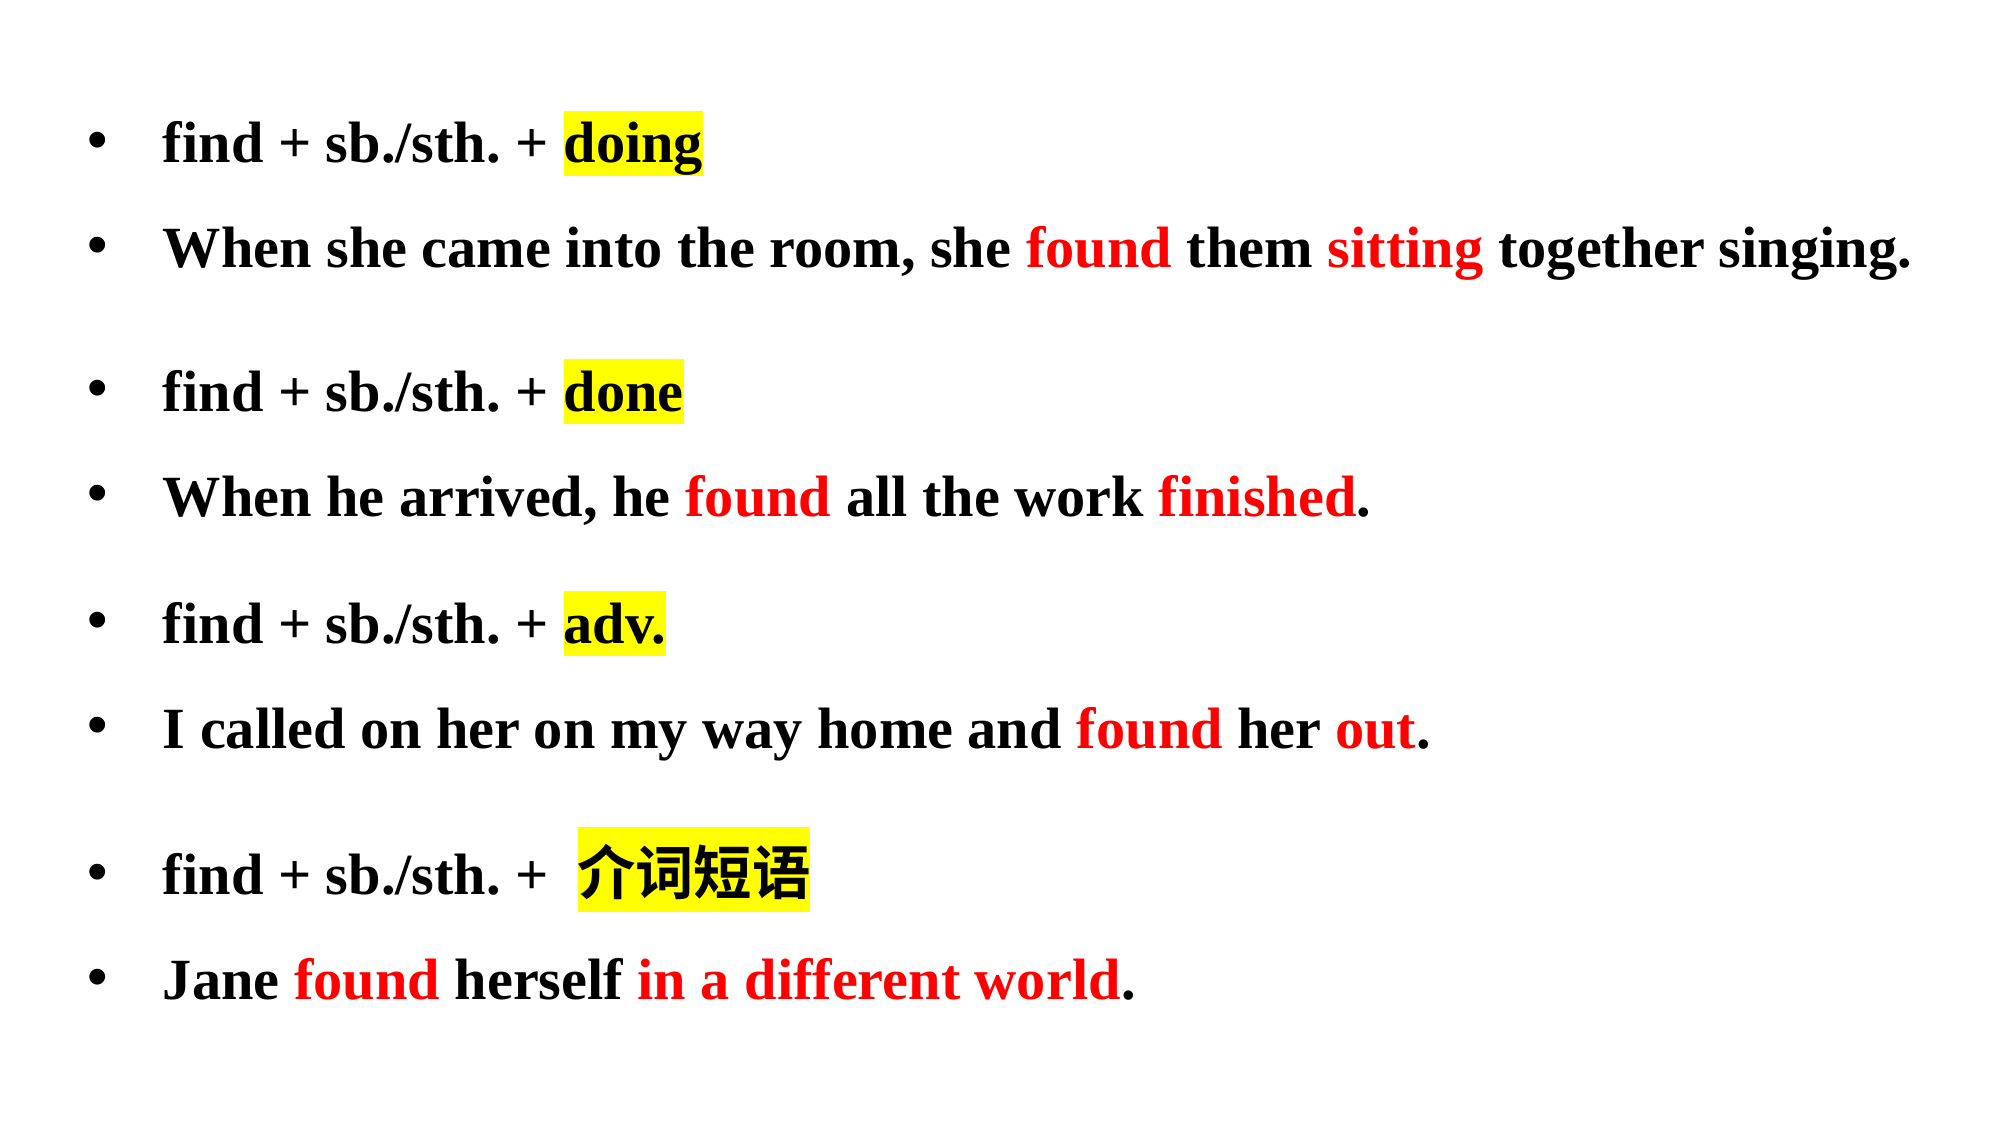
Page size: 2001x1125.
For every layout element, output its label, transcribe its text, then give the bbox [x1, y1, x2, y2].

text_box find + sb./sth. + 介词短语 Jane found herself in a different world. [73, 794, 1963, 1019]
text_box find + sb./sth. + doing When she came into the room, she found them sitting together singing. [73, 62, 1963, 287]
text_box find + sb./sth. + done When he arrived, he found all the work finished. [73, 310, 1963, 535]
text_box find + sb./sth. + adv. I called on her on my way home and found her out. [73, 542, 1963, 768]
